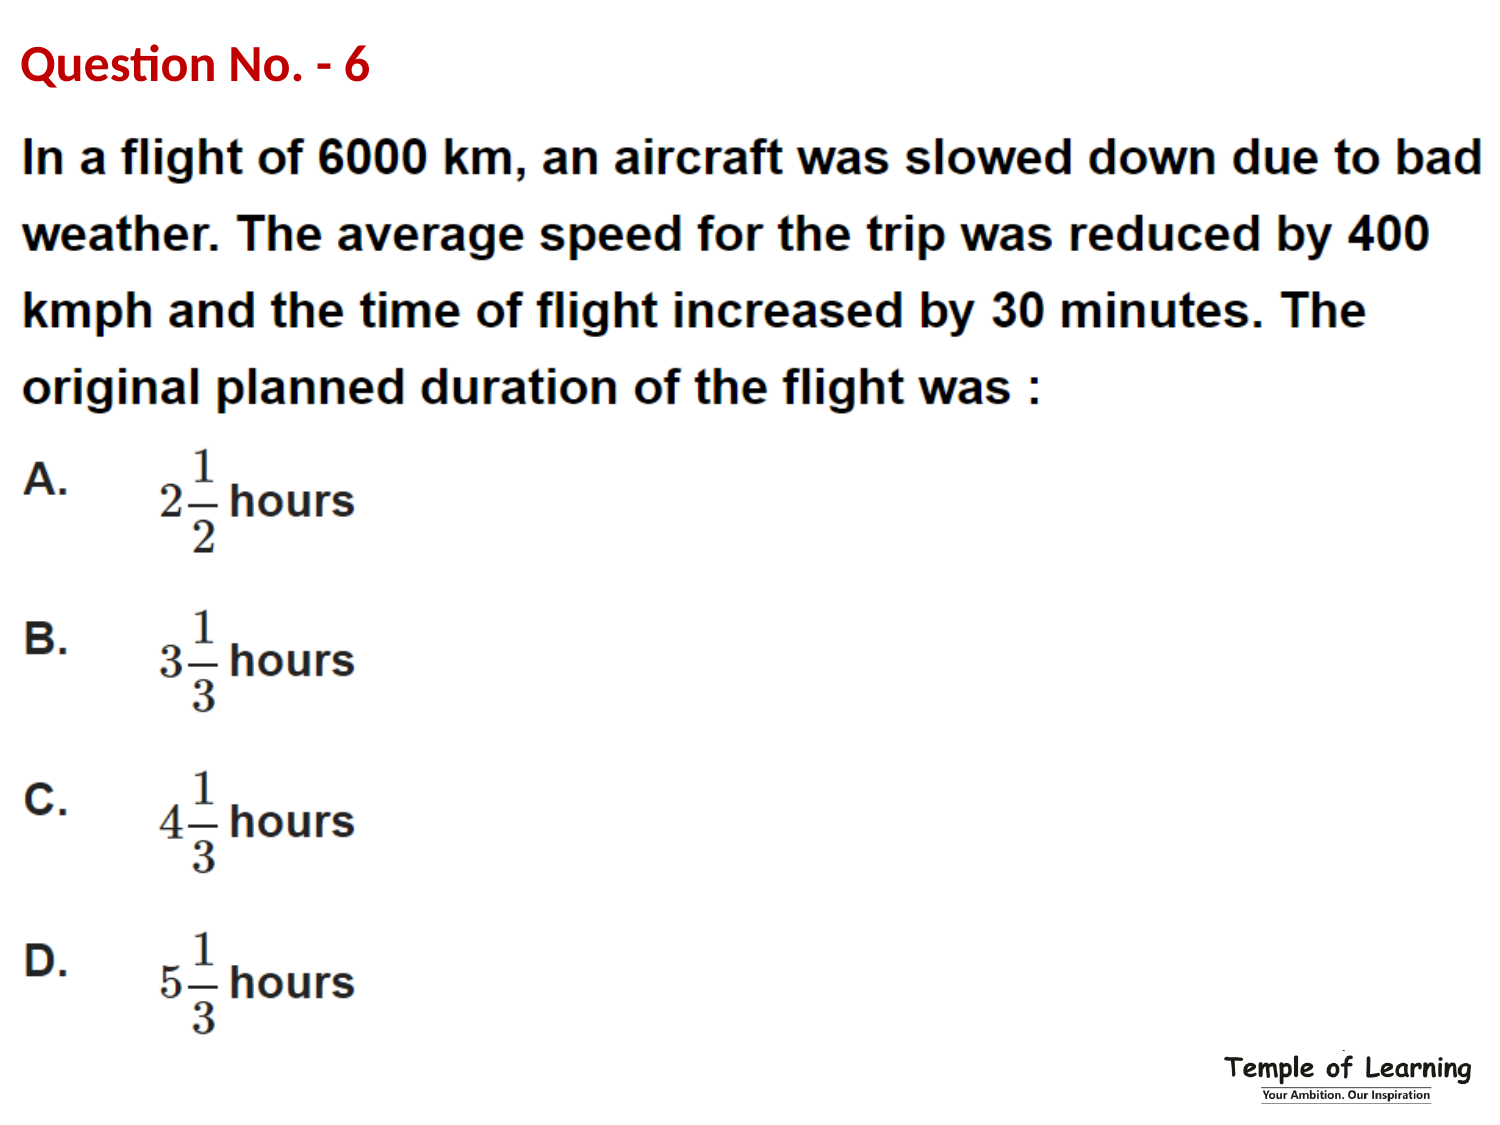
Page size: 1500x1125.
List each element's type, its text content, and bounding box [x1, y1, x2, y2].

text_box Question No. - 6 [5, 21, 386, 99]
picture [10, 115, 1490, 1104]
